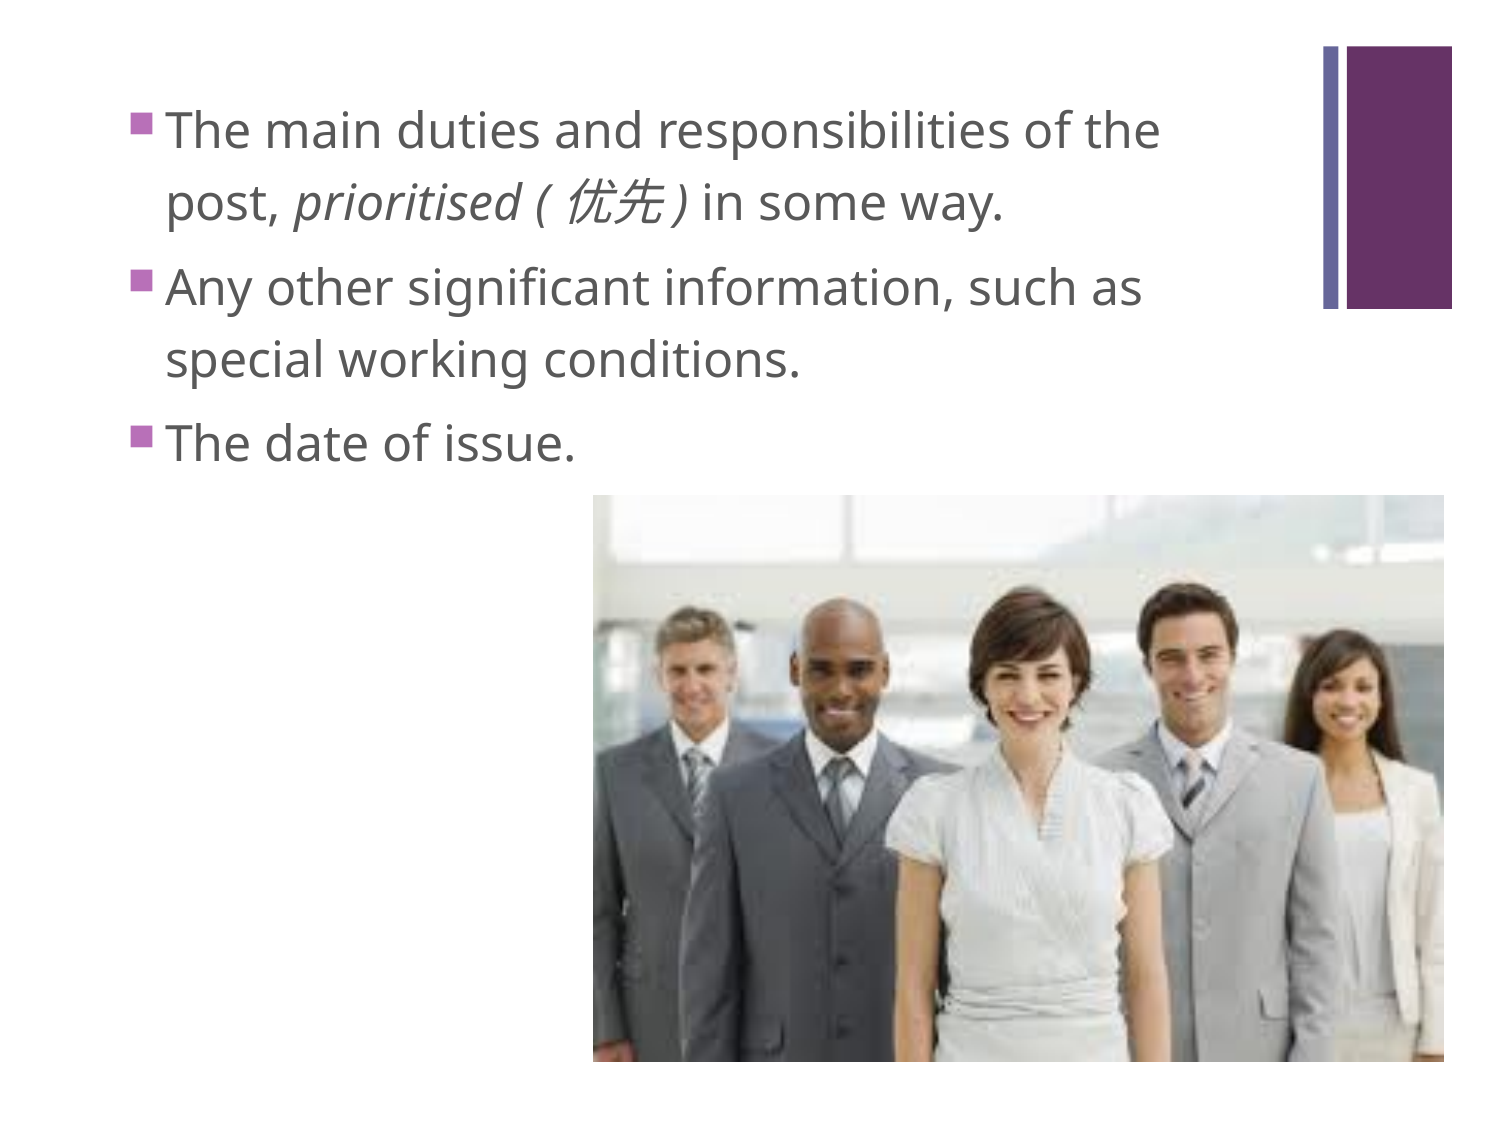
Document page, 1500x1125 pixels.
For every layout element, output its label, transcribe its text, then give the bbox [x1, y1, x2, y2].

list The main duties and responsibilities of the post, prioritised (优先) in some way. Any other significant information, such as special working conditions. The date of issue. [75, 79, 1294, 1094]
picture [592, 495, 1444, 1063]
